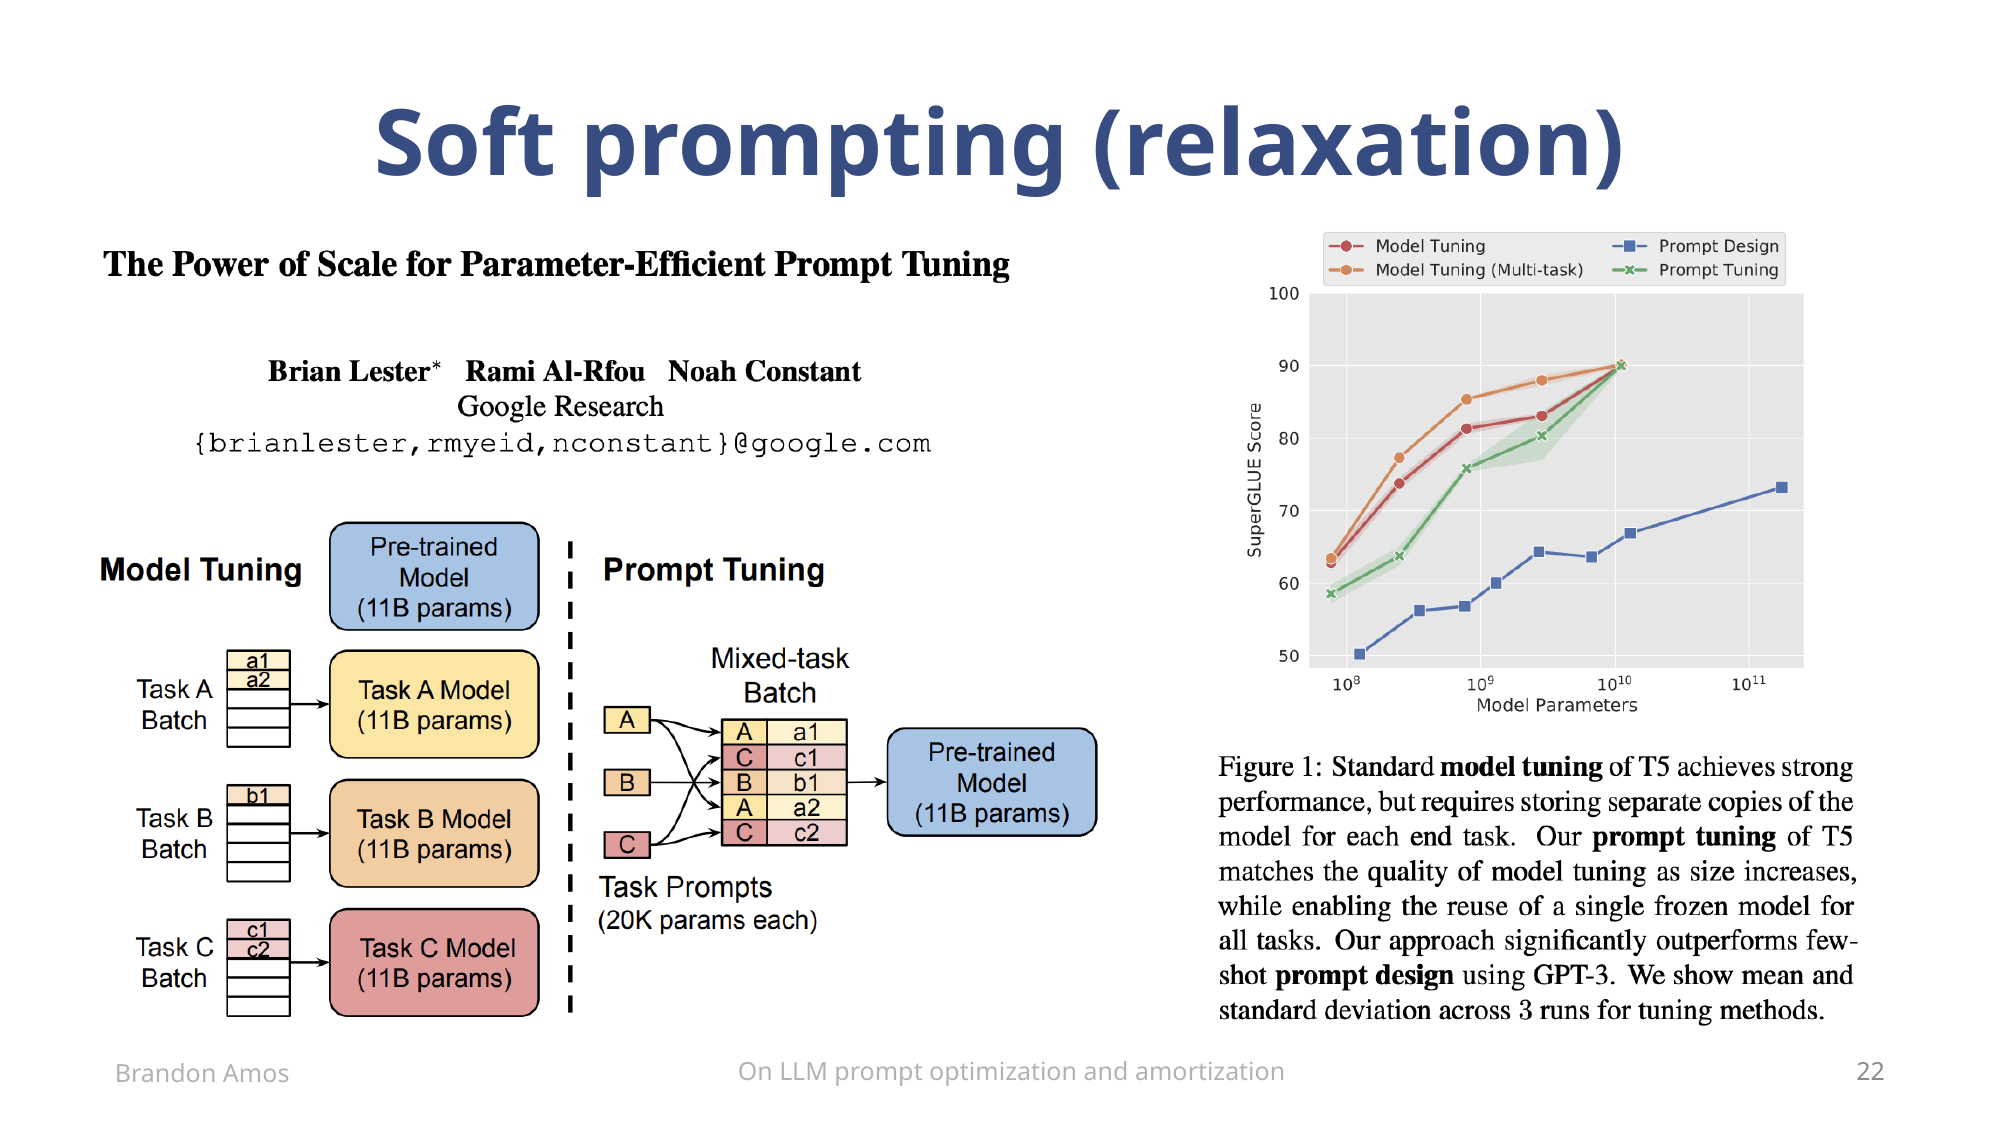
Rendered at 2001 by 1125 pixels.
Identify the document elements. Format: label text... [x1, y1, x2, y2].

slide_number Brandon Amos [99, 1049, 567, 1103]
title Soft prompting (relaxation) [99, 45, 1900, 233]
picture [1182, 210, 1901, 1032]
slide_number 22 [1433, 1042, 1900, 1103]
picture [69, 220, 1112, 1040]
footer On LLM prompt optimization and amortization [590, 1042, 1433, 1103]
